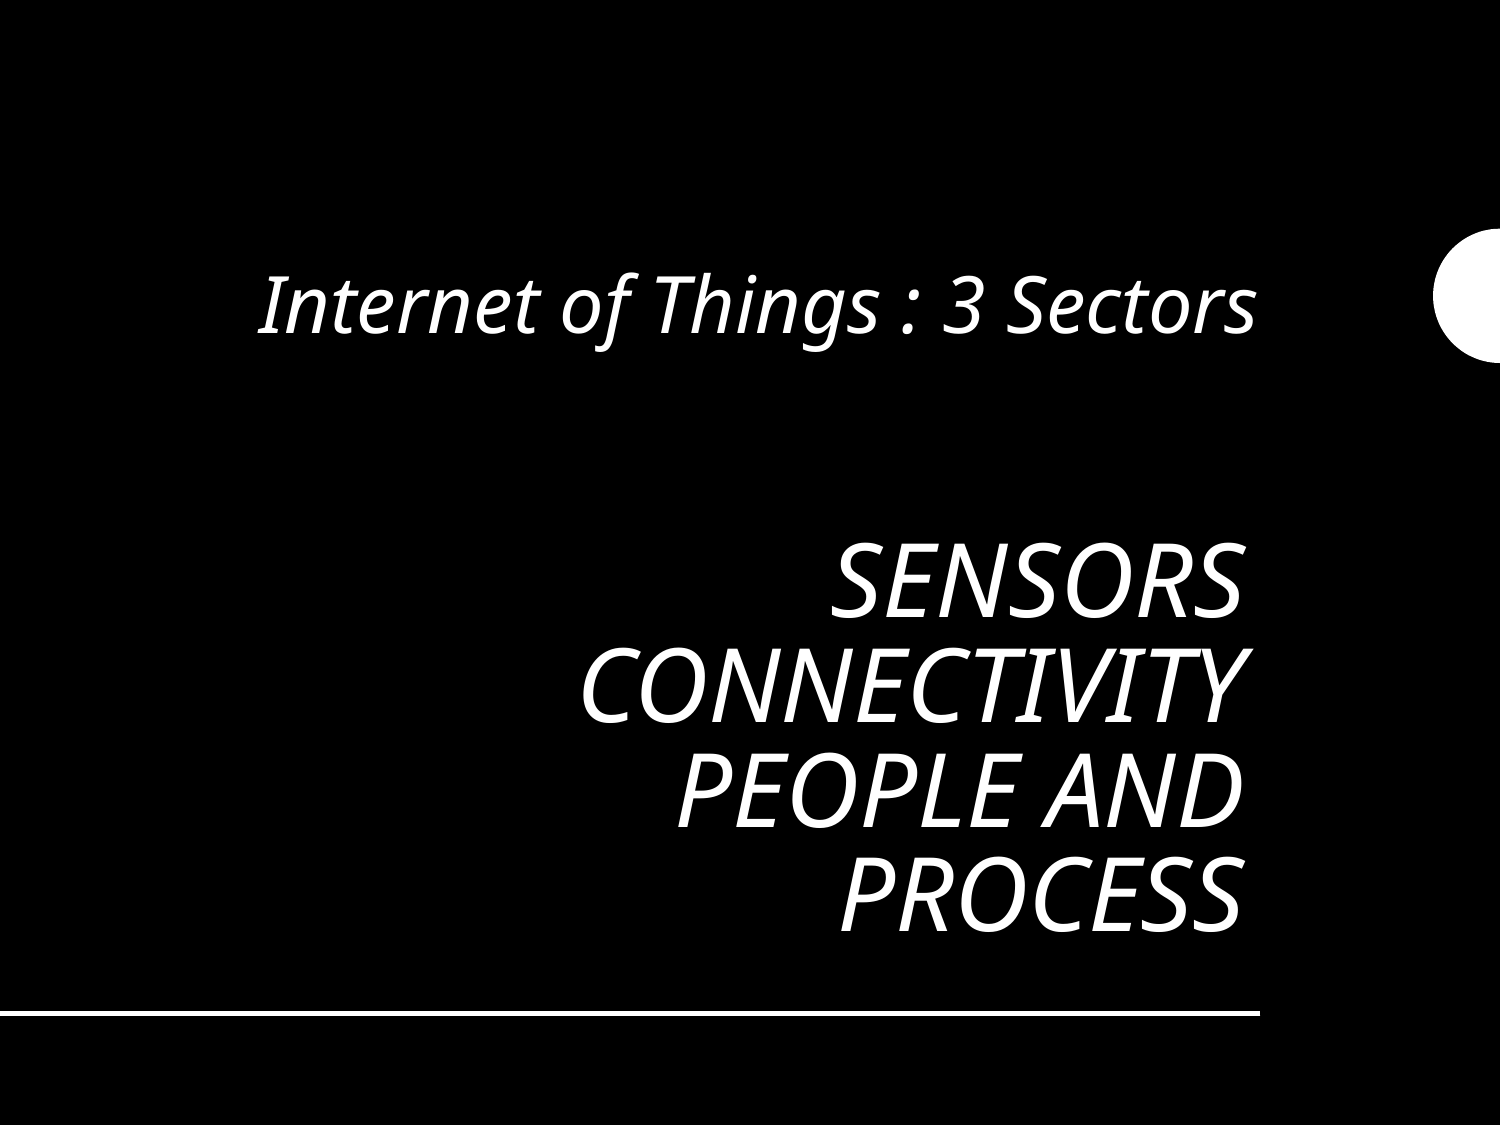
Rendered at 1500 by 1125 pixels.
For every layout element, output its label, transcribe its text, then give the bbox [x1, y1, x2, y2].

title Sensors connectivity People and Process [239, 421, 1261, 961]
list Internet of Things : 3 Sectors [239, 228, 1274, 363]
